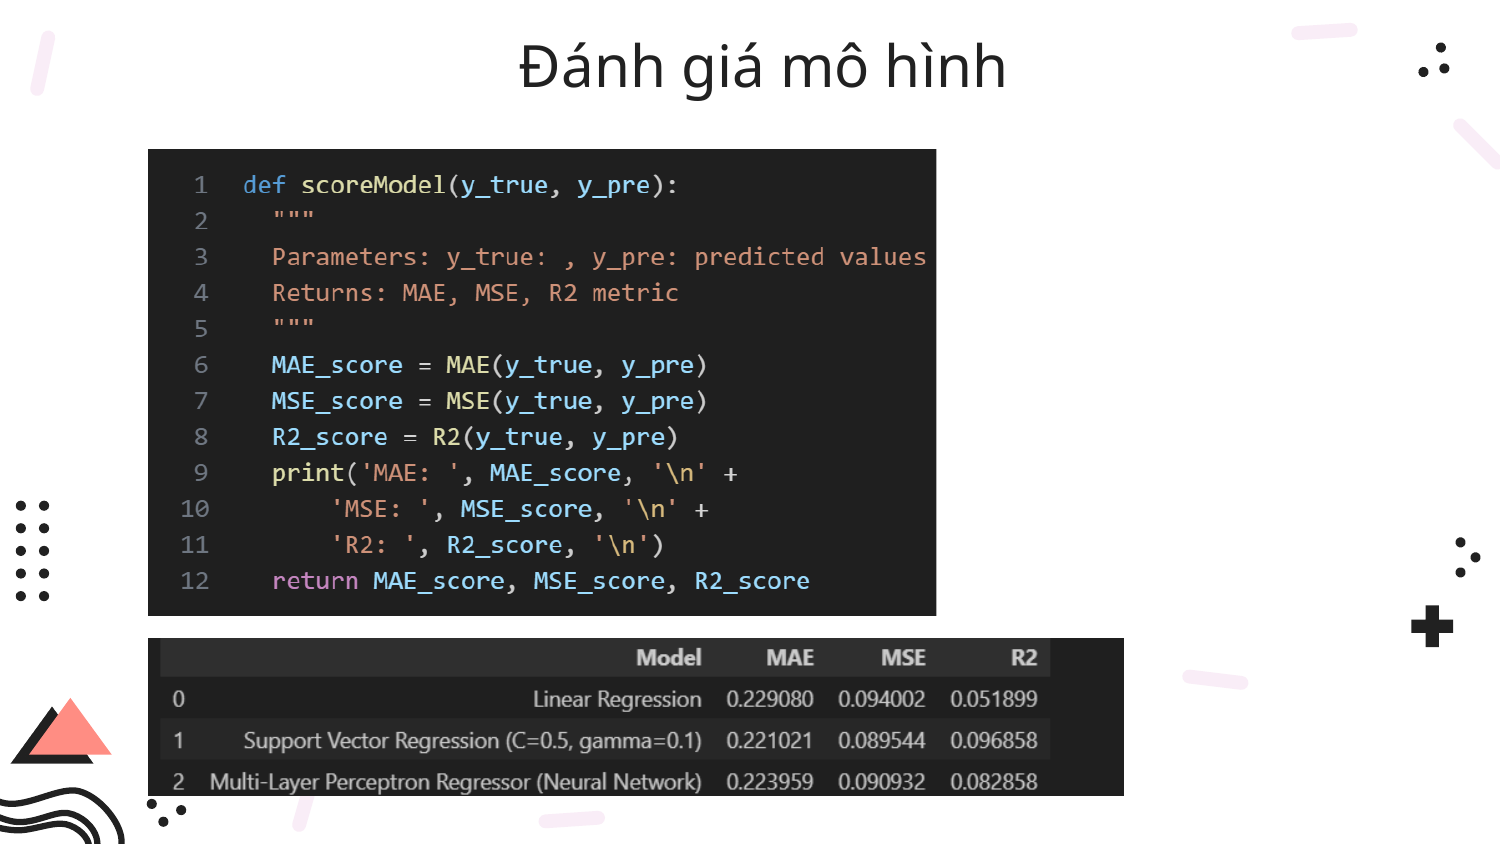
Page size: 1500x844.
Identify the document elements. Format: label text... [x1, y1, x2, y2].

text_box Đánh giá mô hình [131, 14, 1396, 111]
picture [147, 149, 937, 617]
picture [147, 638, 1124, 796]
